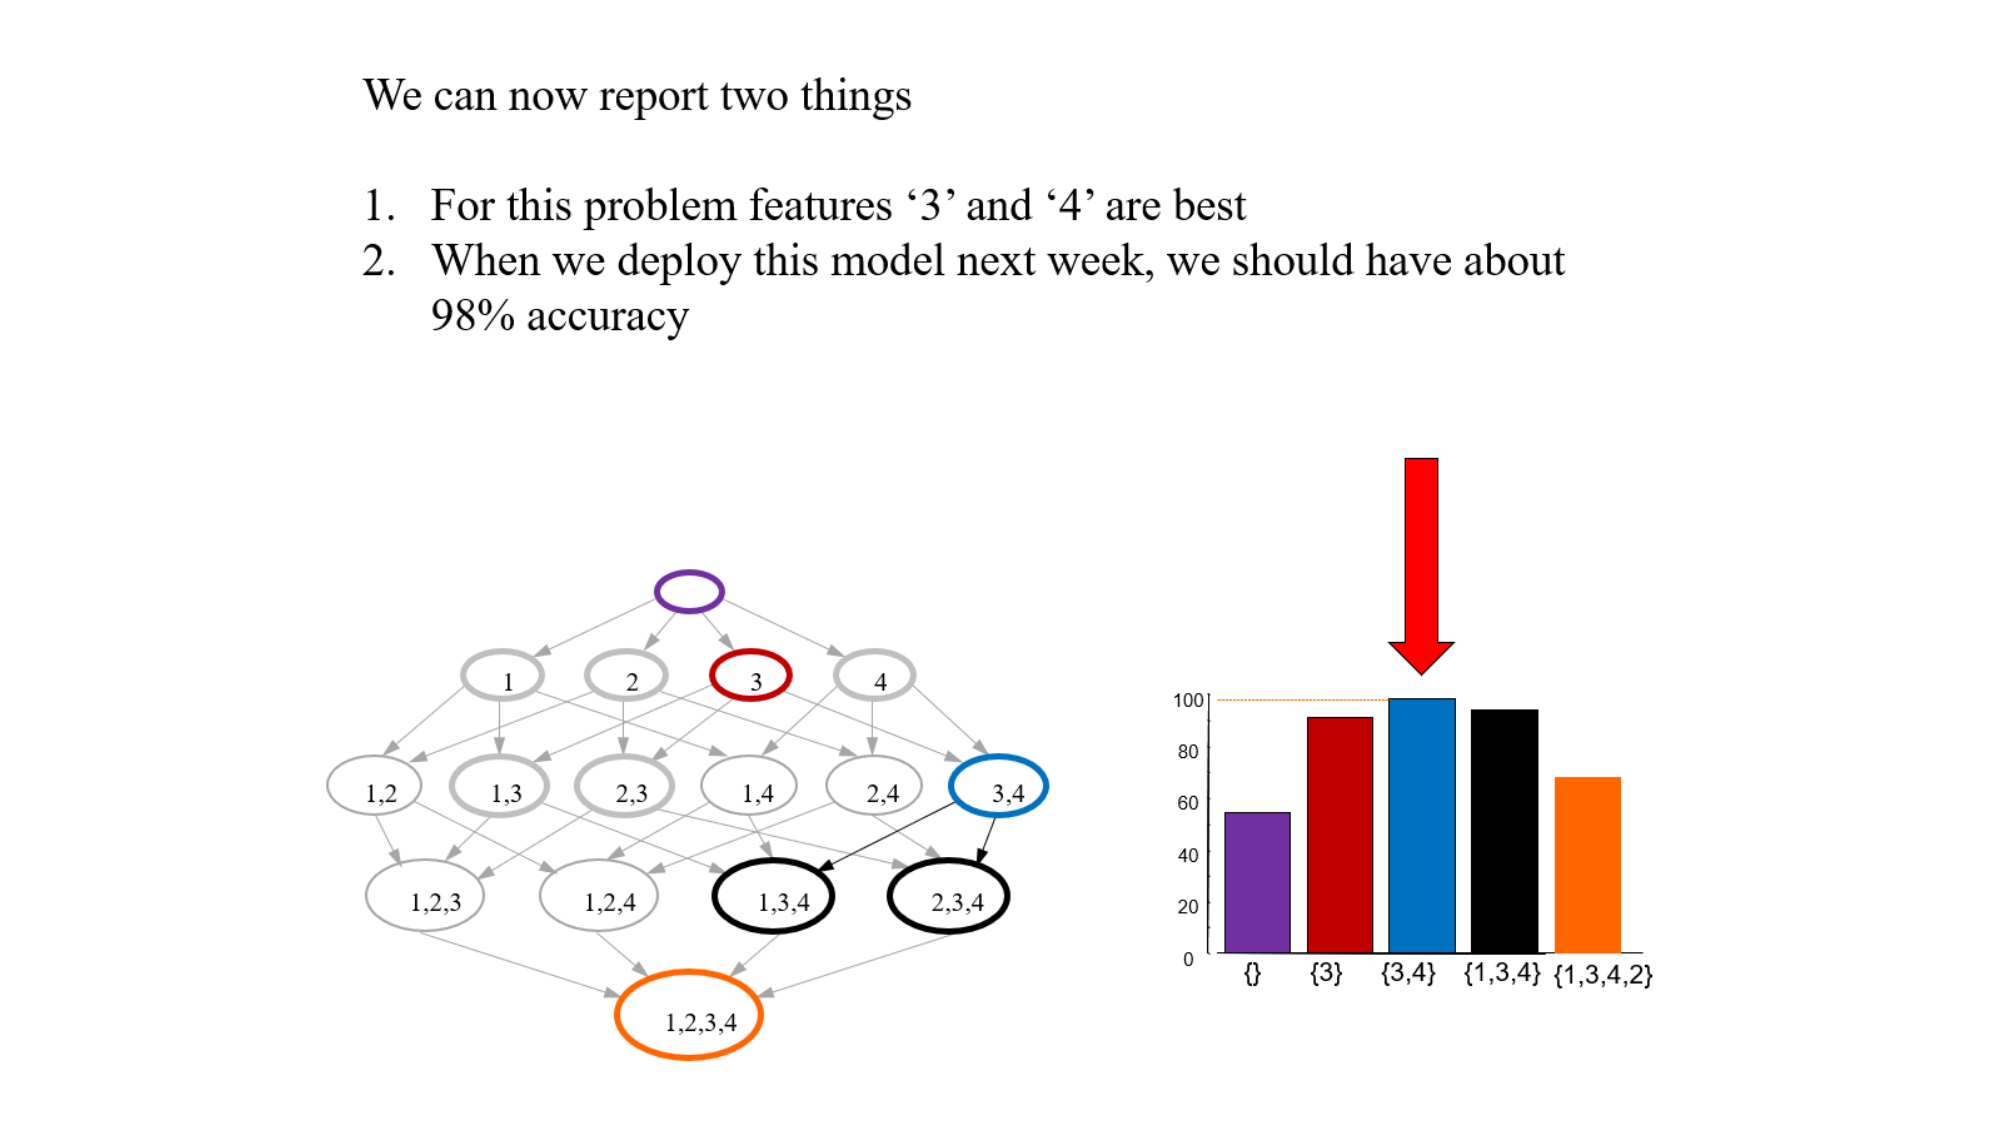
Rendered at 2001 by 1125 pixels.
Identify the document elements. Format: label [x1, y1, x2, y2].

picture [315, 50, 1685, 1075]
